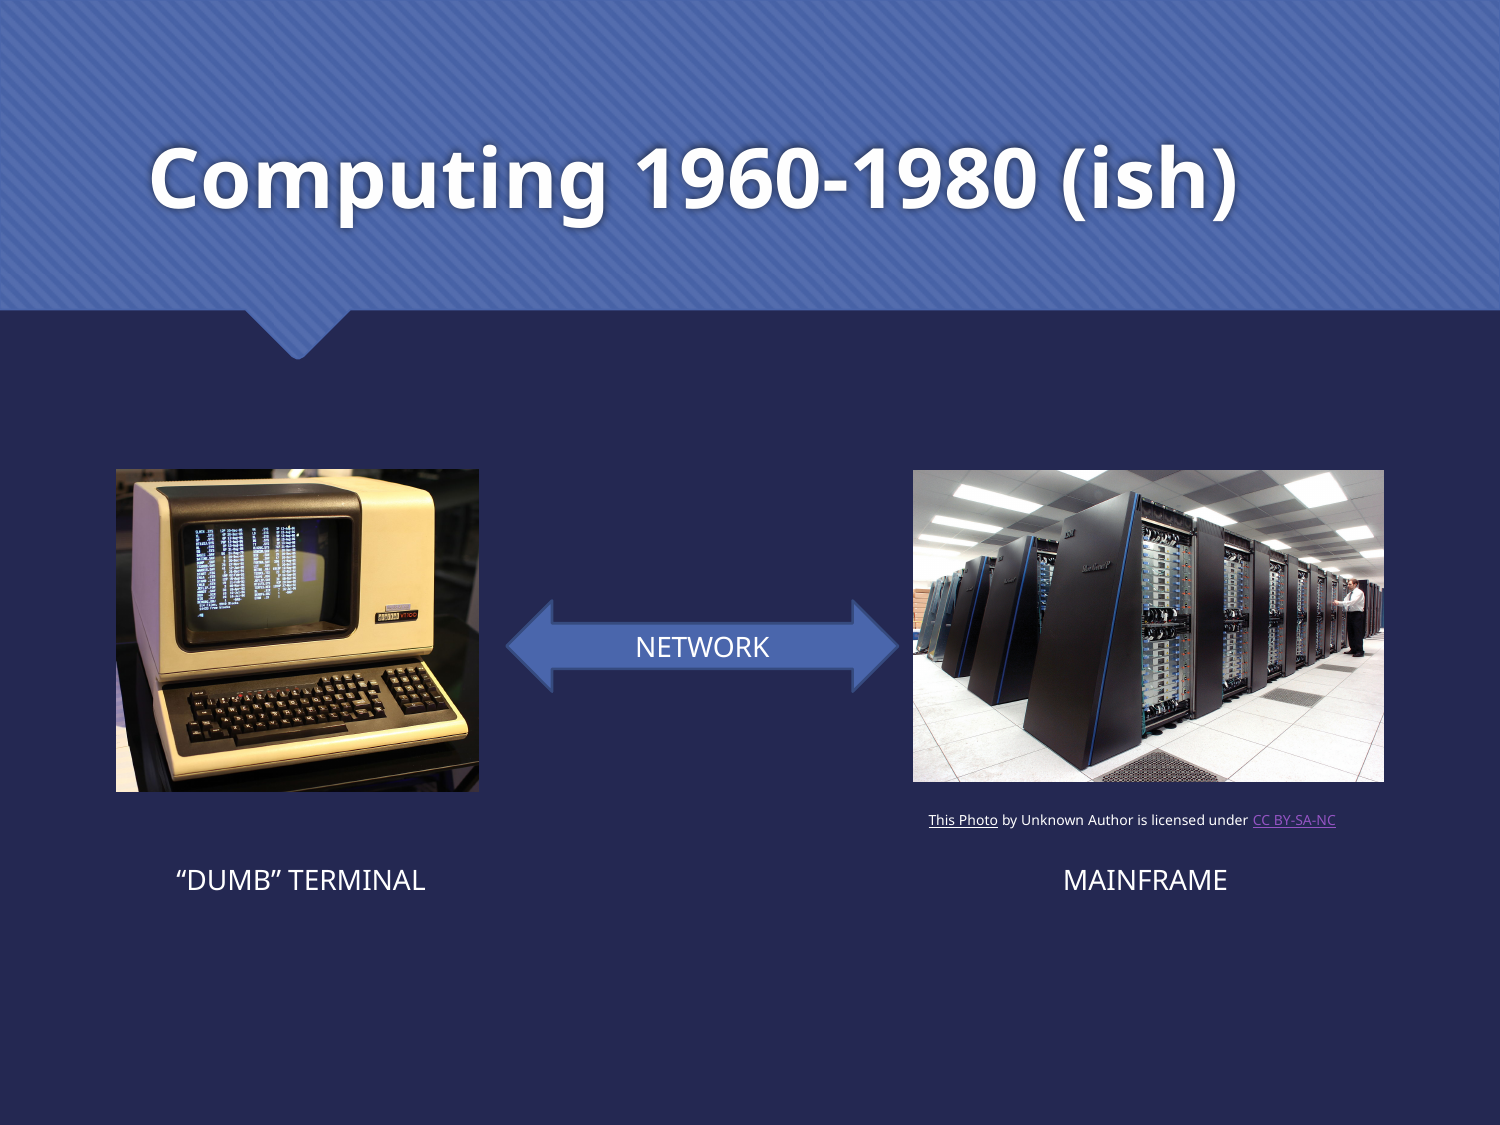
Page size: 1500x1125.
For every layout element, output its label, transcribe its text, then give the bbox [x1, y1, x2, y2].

text_box This Photo by Unknown Author is licensed under CC BY-SA-NC [913, 804, 1384, 838]
text_box MAINFRAME [1048, 855, 1244, 904]
picture [115, 469, 479, 792]
picture [913, 469, 1385, 782]
text_box NETWORK [505, 599, 900, 693]
text_box “DUMB” TERMINAL [161, 854, 441, 904]
title Computing 1960-1980 (ish) [132, 73, 1368, 233]
